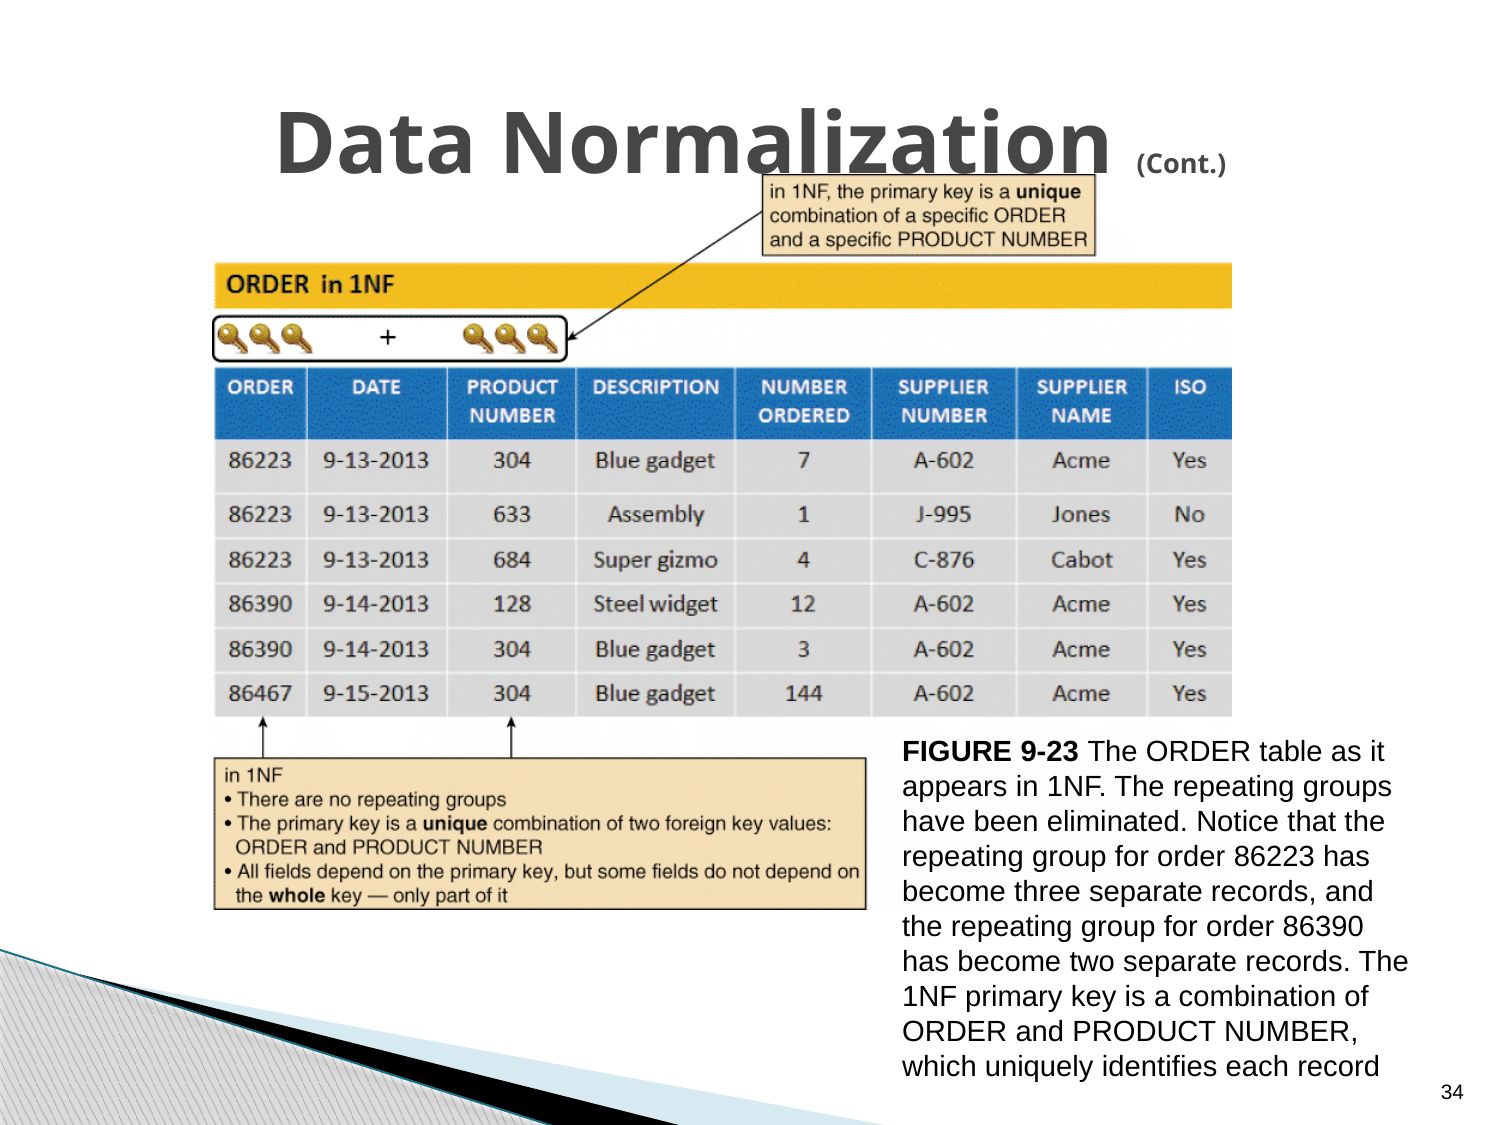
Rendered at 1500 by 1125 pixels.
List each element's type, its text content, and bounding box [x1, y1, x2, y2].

title Data Normalization (Cont.) [75, 45, 1425, 233]
text_box FIGURE 9-23 The ORDER table as it appears in 1NF. The repeating groups have been eliminated. Notice that the repeating group for order 86223 has become three separate records, and the repeating group for order 86390 has become two separate records. The 1NF primary key is a combination of ORDER and PRODUCT NUMBER, which uniquely identifies each record [887, 724, 1425, 1090]
slide_number 34 [1418, 1051, 1479, 1112]
picture [211, 174, 1232, 910]
